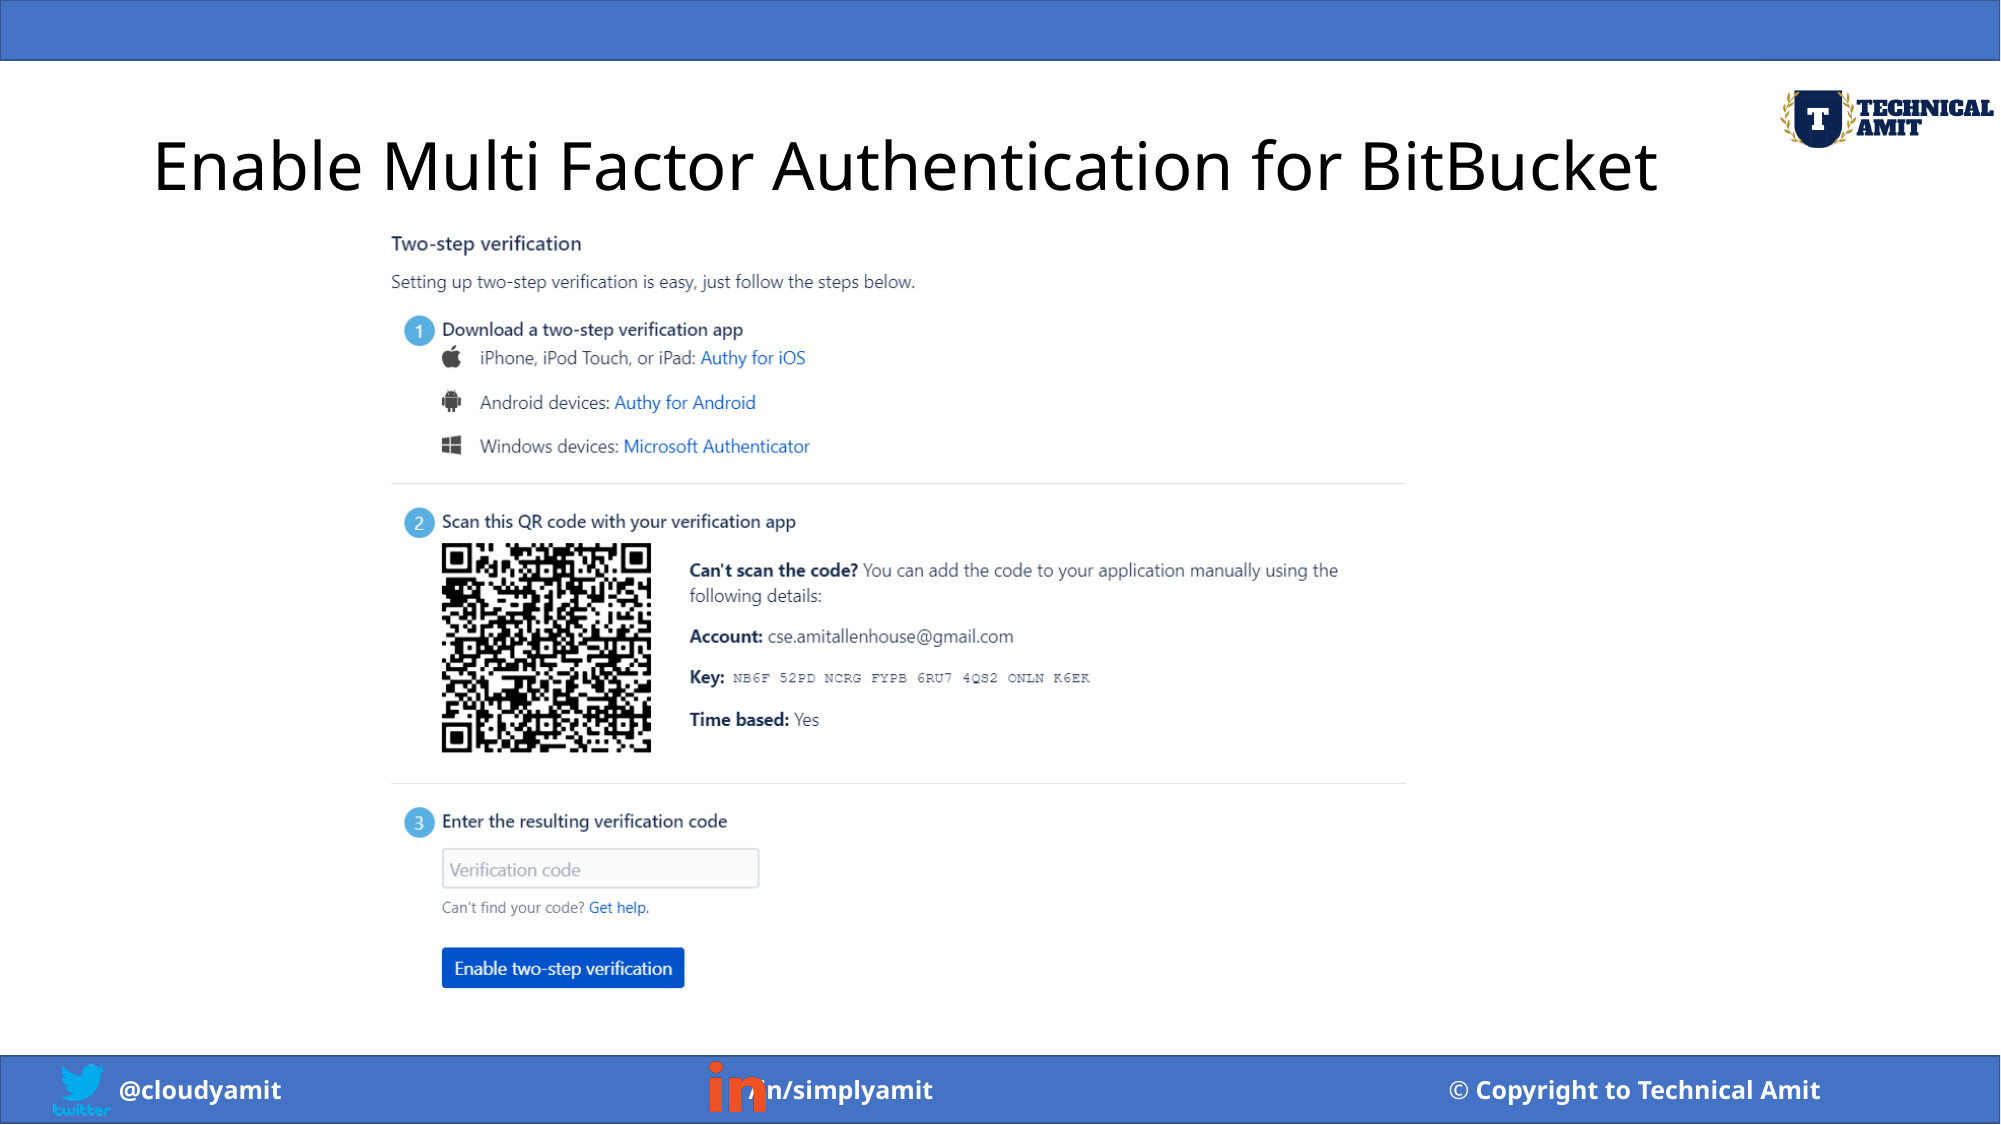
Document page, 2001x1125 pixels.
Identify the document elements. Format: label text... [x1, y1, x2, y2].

picture [709, 1061, 766, 1112]
picture [1863, 61, 1997, 234]
picture [47, 1061, 117, 1118]
picture [378, 218, 1471, 1044]
title Enable Multi Factor Authentication for BitBucket [137, 59, 1863, 278]
